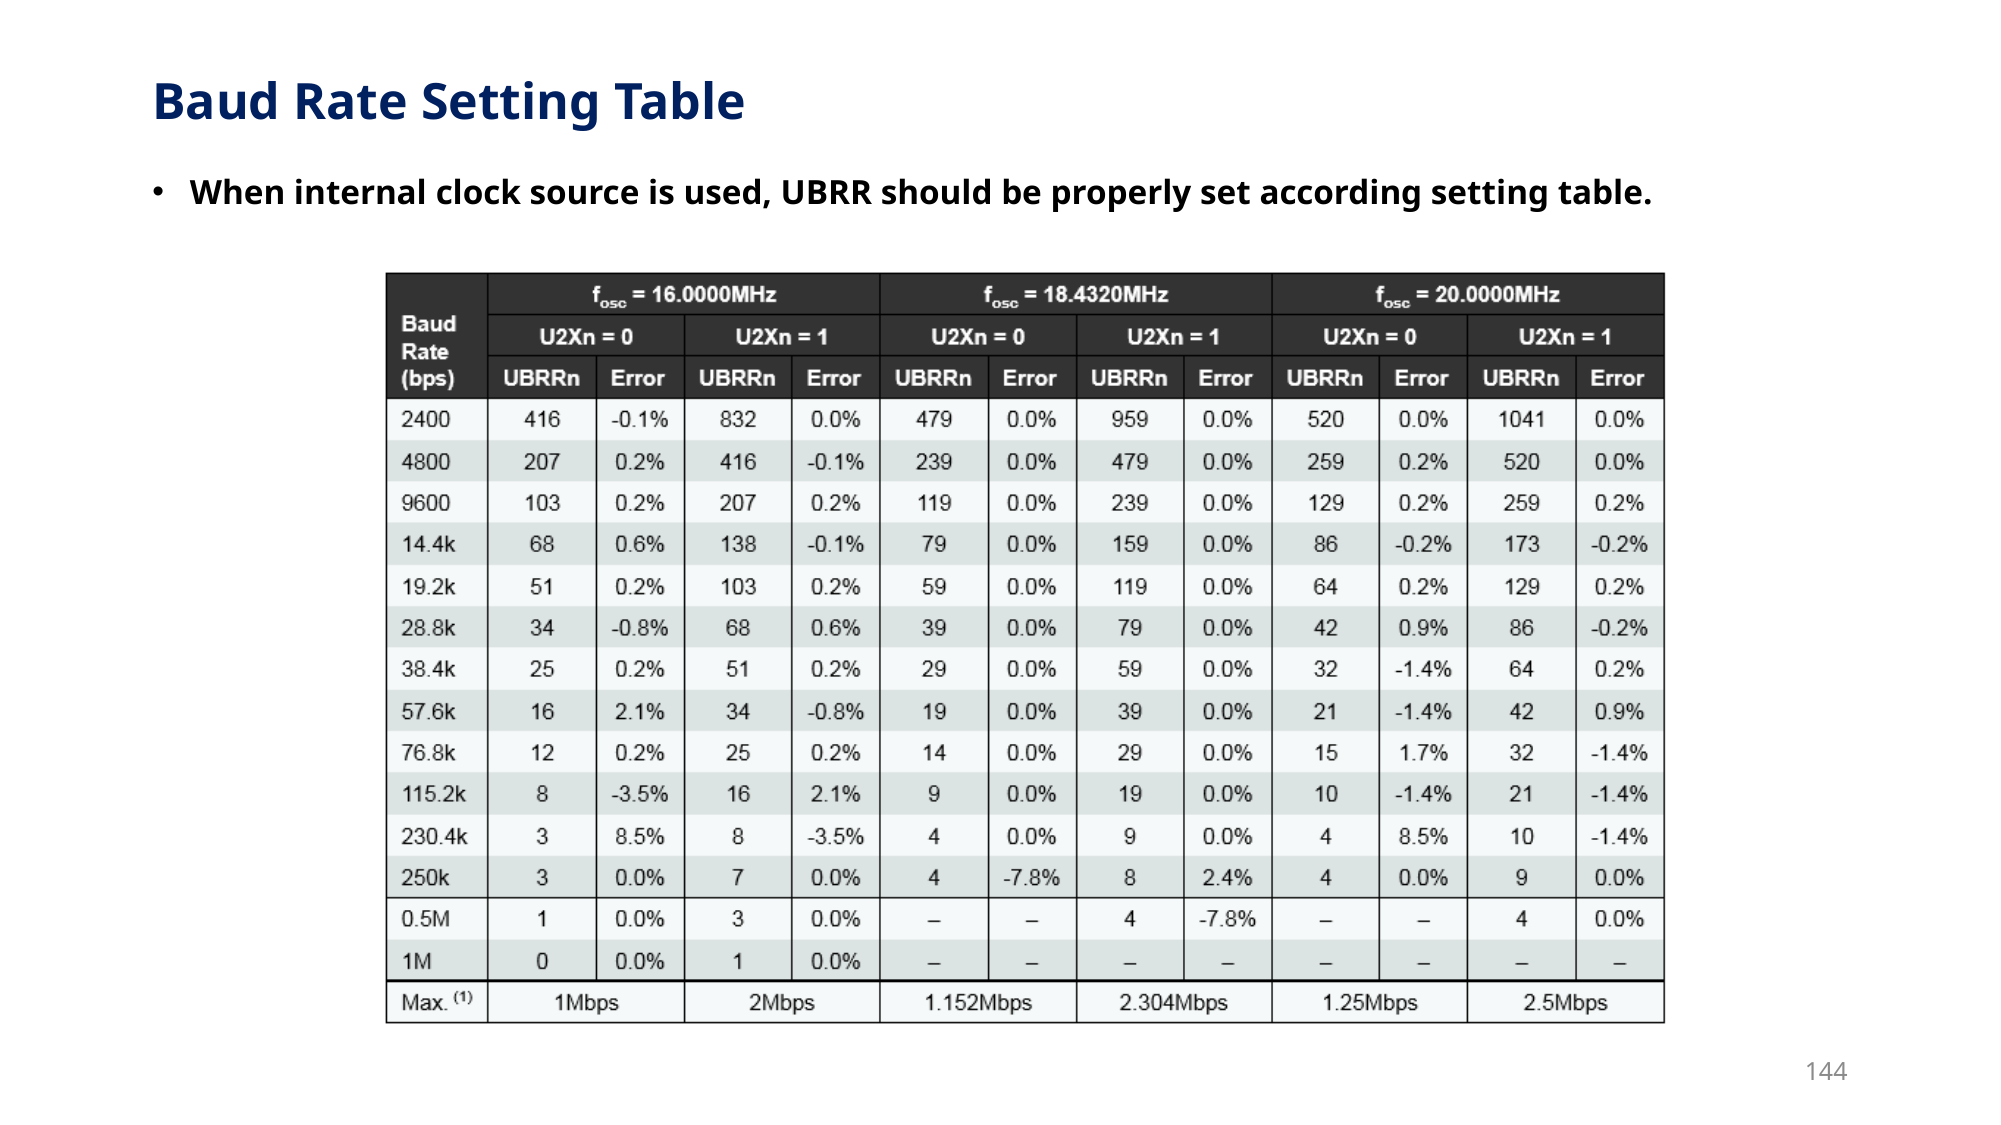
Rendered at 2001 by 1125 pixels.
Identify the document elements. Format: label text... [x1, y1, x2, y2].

picture [383, 267, 1674, 1028]
slide_number 144 [1412, 1042, 1863, 1103]
list When internal clock source is used, UBRR should be properly set according setting table. [137, 167, 1863, 1014]
title Baud Rate Setting Table [137, 67, 1863, 139]
